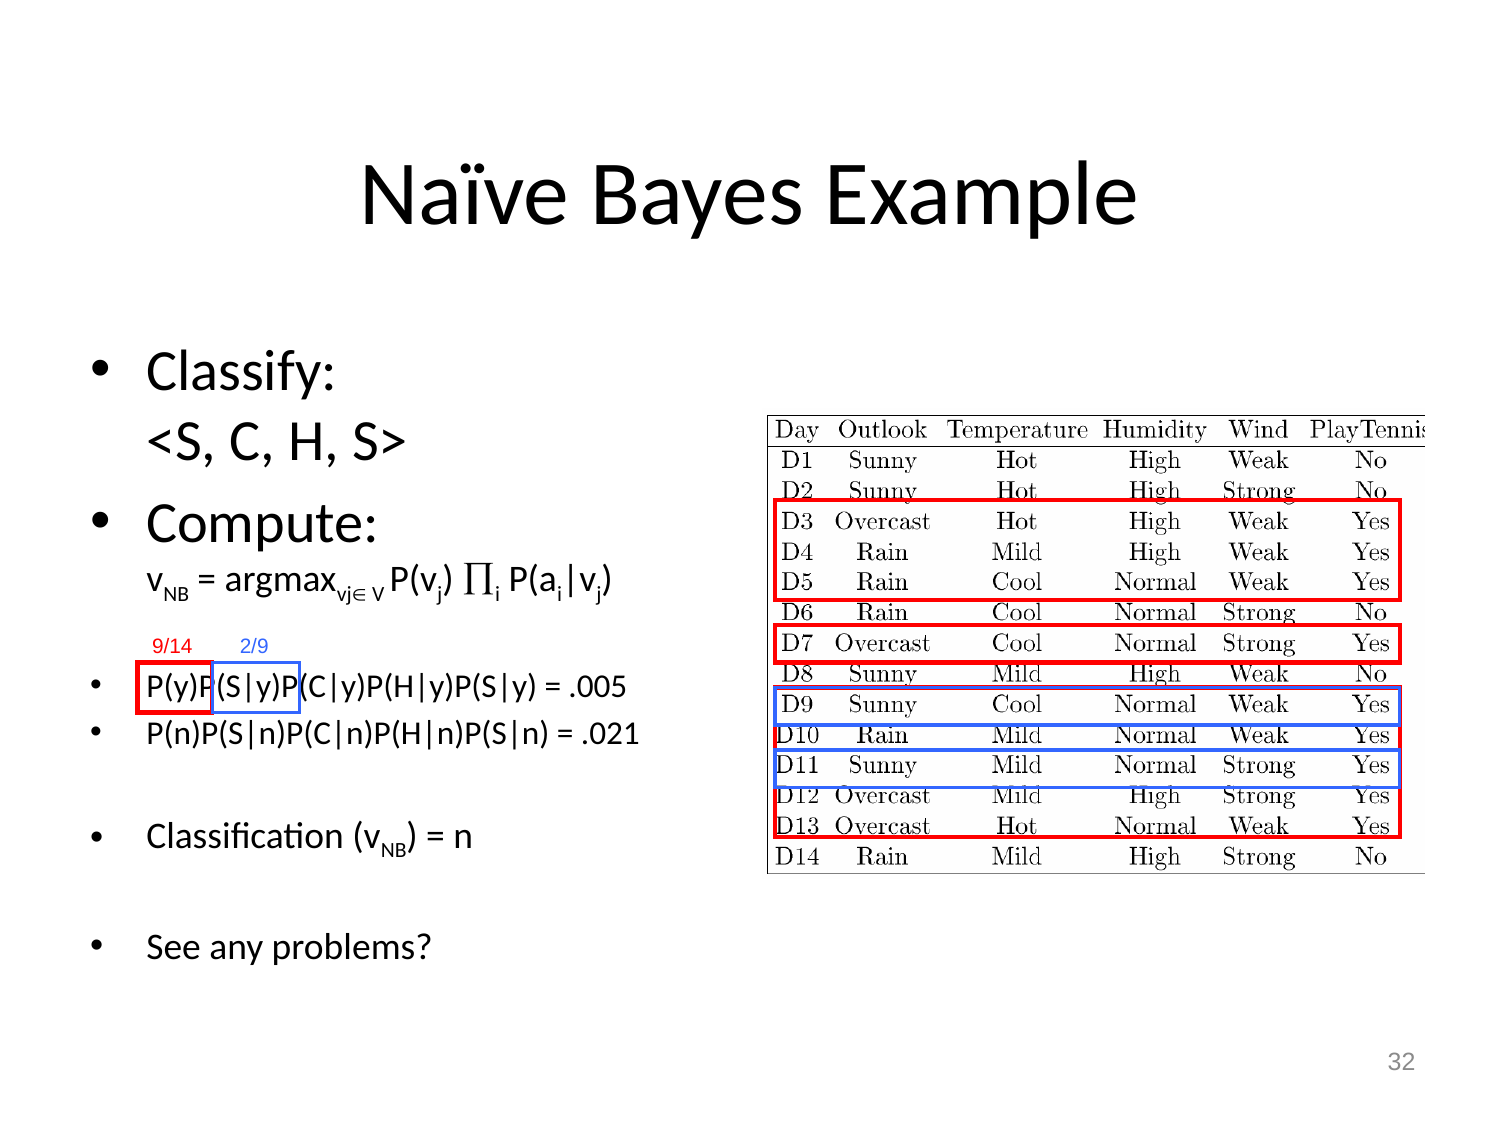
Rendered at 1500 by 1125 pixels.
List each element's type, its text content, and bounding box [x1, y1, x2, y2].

title Naïve Bayes Example [75, 75, 1425, 300]
slide_number 32 [1080, 1023, 1431, 1099]
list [762, 407, 1426, 880]
text_box 9/14 [137, 624, 213, 665]
text_box 2/9 [224, 624, 288, 665]
text_box [137, 665, 212, 713]
text_box [212, 662, 300, 713]
list Classify: <S, C, H, S> Compute: vNB = argmaxvj V P(vj) i P(ai|vj) P(y)P(S|y)P(C|y)P(H|y)P(S|y) = .005 P(n)P(S|n)P(C|n)P(H|n)P(S|n) = .021 Classification (vNB) = n See any problems? [75, 324, 738, 988]
